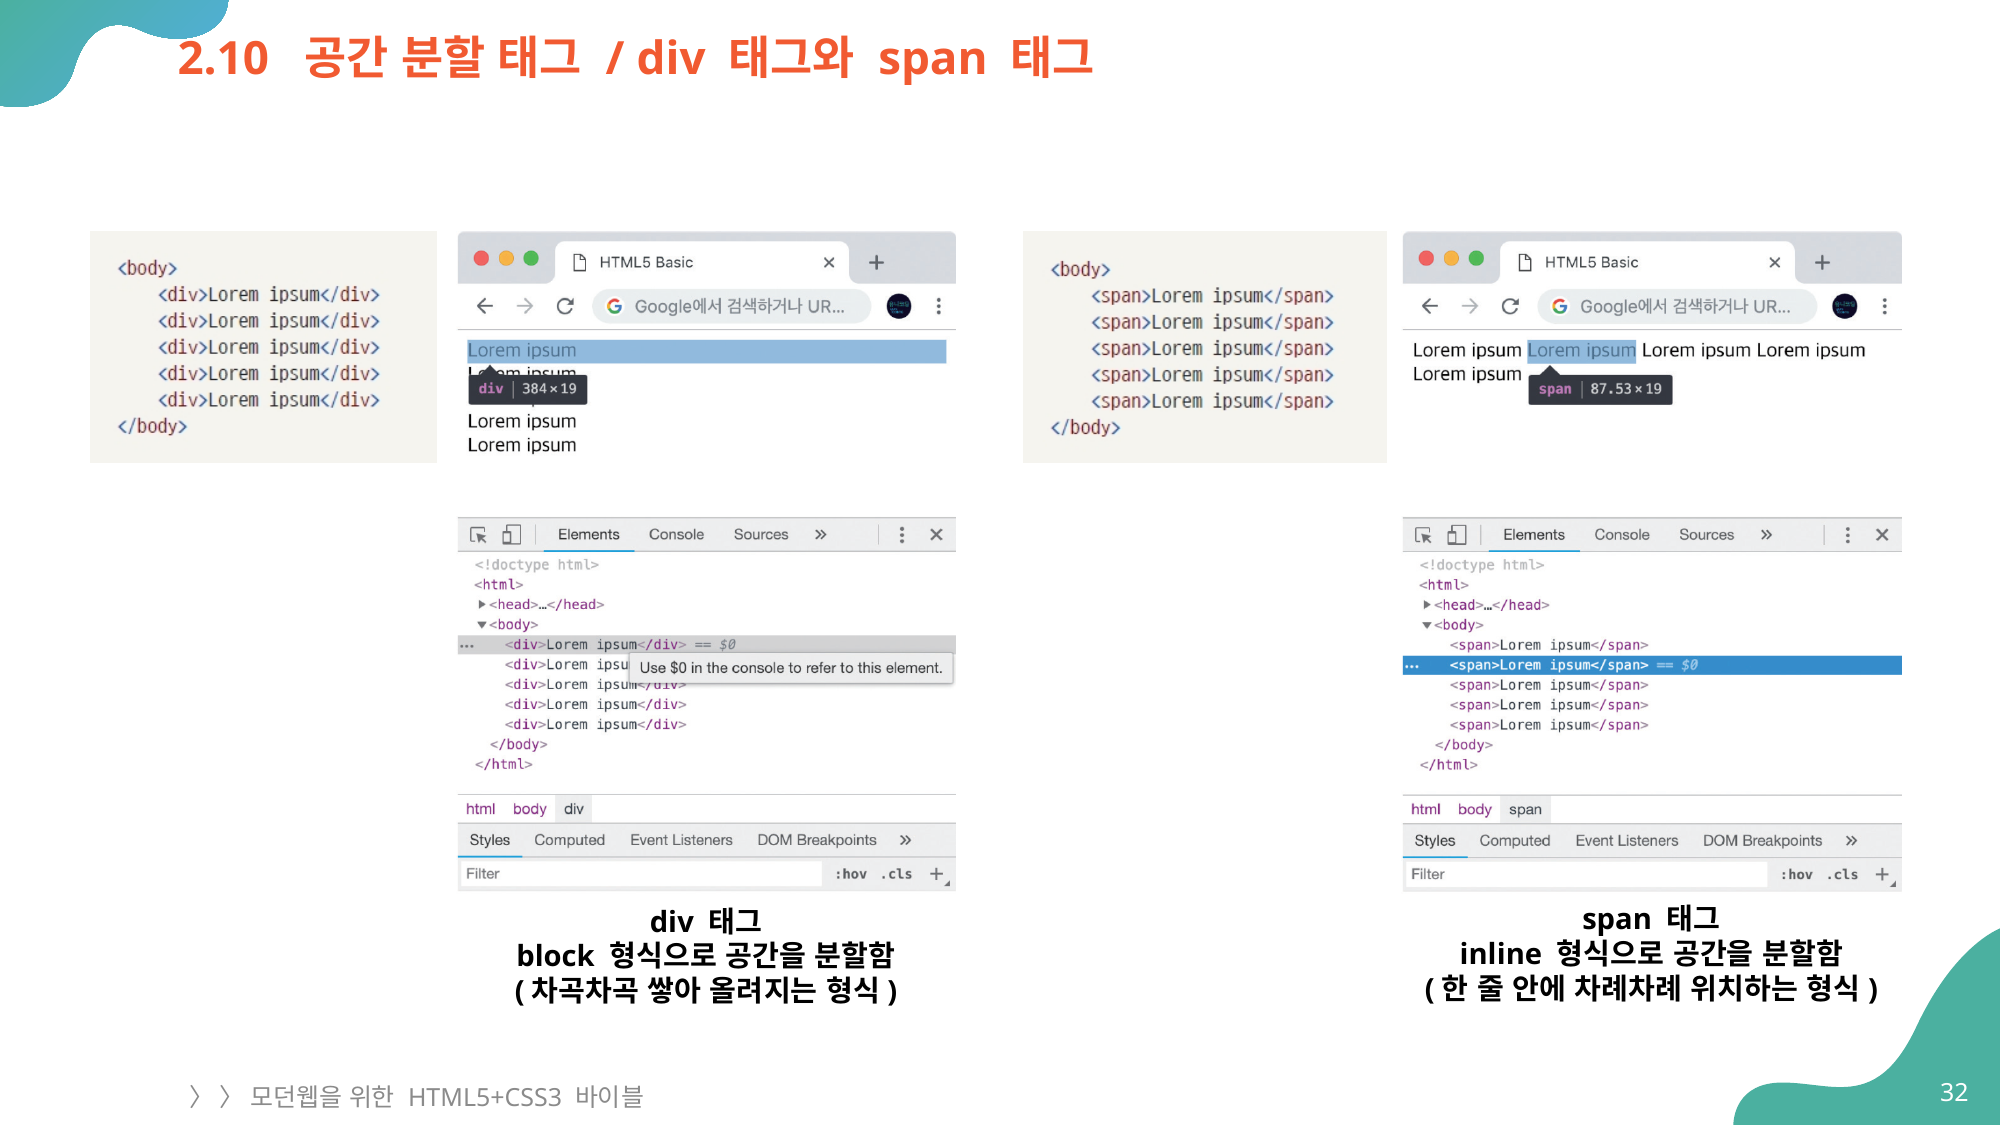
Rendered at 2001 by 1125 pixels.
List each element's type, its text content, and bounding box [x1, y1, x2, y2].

footer 〉 〉 모던웹을 위한 HTML5+CSS3 바이블 [79, 1078, 755, 1114]
text_box span 태그 inline 형식으로 공간을 분할함 (한 줄 안에 차례차례 위치하는 형식) [1410, 894, 1893, 1013]
text_box div 태그 block 형식으로 공간을 분할함 (차곡차곡 쌓아 올려지는 형식) [500, 895, 913, 1016]
picture [456, 231, 956, 894]
picture [1401, 231, 1902, 894]
picture [90, 231, 437, 463]
slide_number 32 [1917, 1063, 1984, 1124]
picture [1023, 231, 1387, 463]
title 2.10 공간 분할 태그 / div 태그와 span 태그 [162, 27, 2000, 93]
